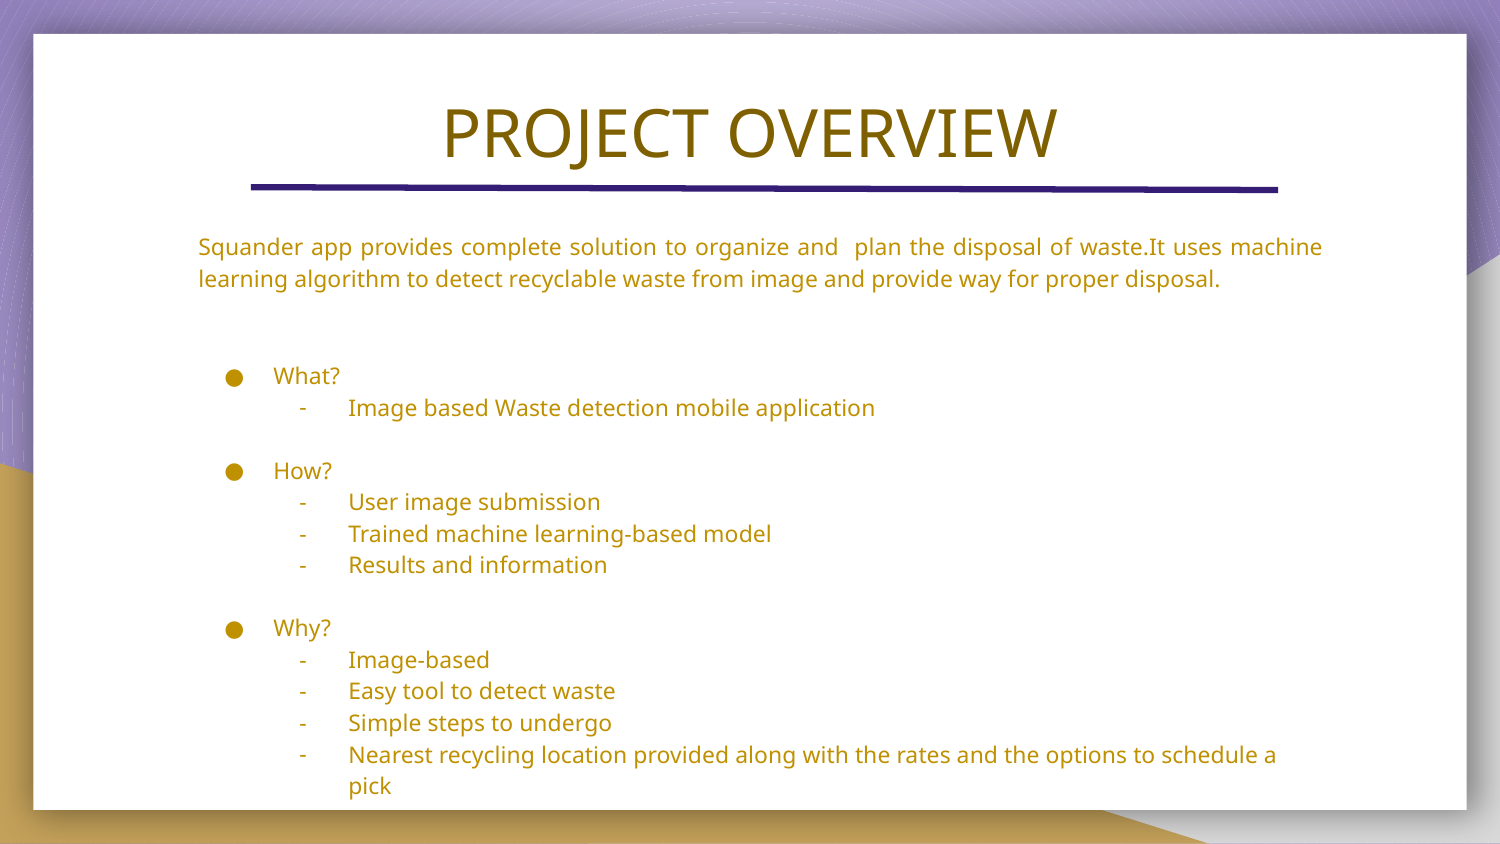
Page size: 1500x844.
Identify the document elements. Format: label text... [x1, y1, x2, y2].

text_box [250, 186, 1279, 191]
text_box Squander app provides complete solution to organize and plan the disposal of waste.It uses machine learning algorithm to detect recyclable waste from image and provide way for proper disposal. What? Image based Waste detection mobile application How? User image submission Trained machine learning-based model Results and information Why? Image-based Easy tool to detect waste Simple steps to undergo Nearest recycling location provided along with the rates and the options to schedule a pick [183, 213, 1340, 815]
title PROJECT OVERVIEW [134, 76, 1366, 233]
